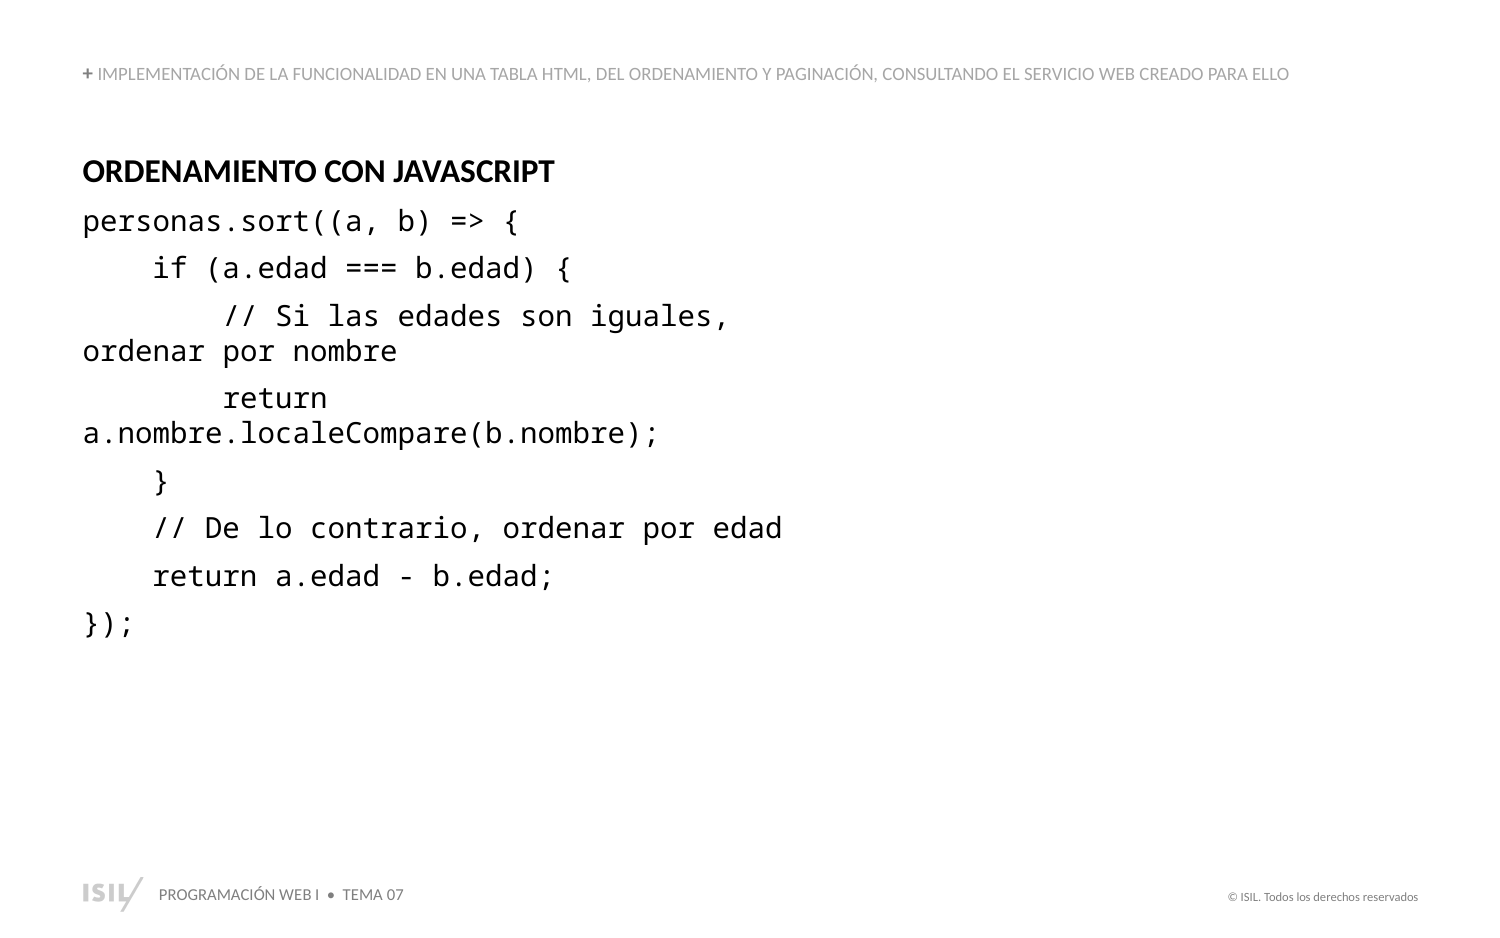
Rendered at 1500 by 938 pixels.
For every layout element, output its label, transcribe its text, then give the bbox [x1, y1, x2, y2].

text_box + IMPLEMENTACIÓN DE LA FUNCIONALIDAD EN UNA TABLA HTML, DEL ORDENAMIENTO Y PAGINACIÓN, CONSULTANDO EL SERVICIO WEB CREADO PARA ELLO [82, 61, 1424, 85]
text_box ORDENAMIENTO CON JAVASCRIPT personas.sort((a, b) => { if (a.edad === b.edad) { // Si las edades son iguales, ordenar por nombre return a.nombre.localeCompare(b.nombre); } // De lo contrario, ordenar por edad return a.edad - b.edad; }); [82, 149, 833, 640]
